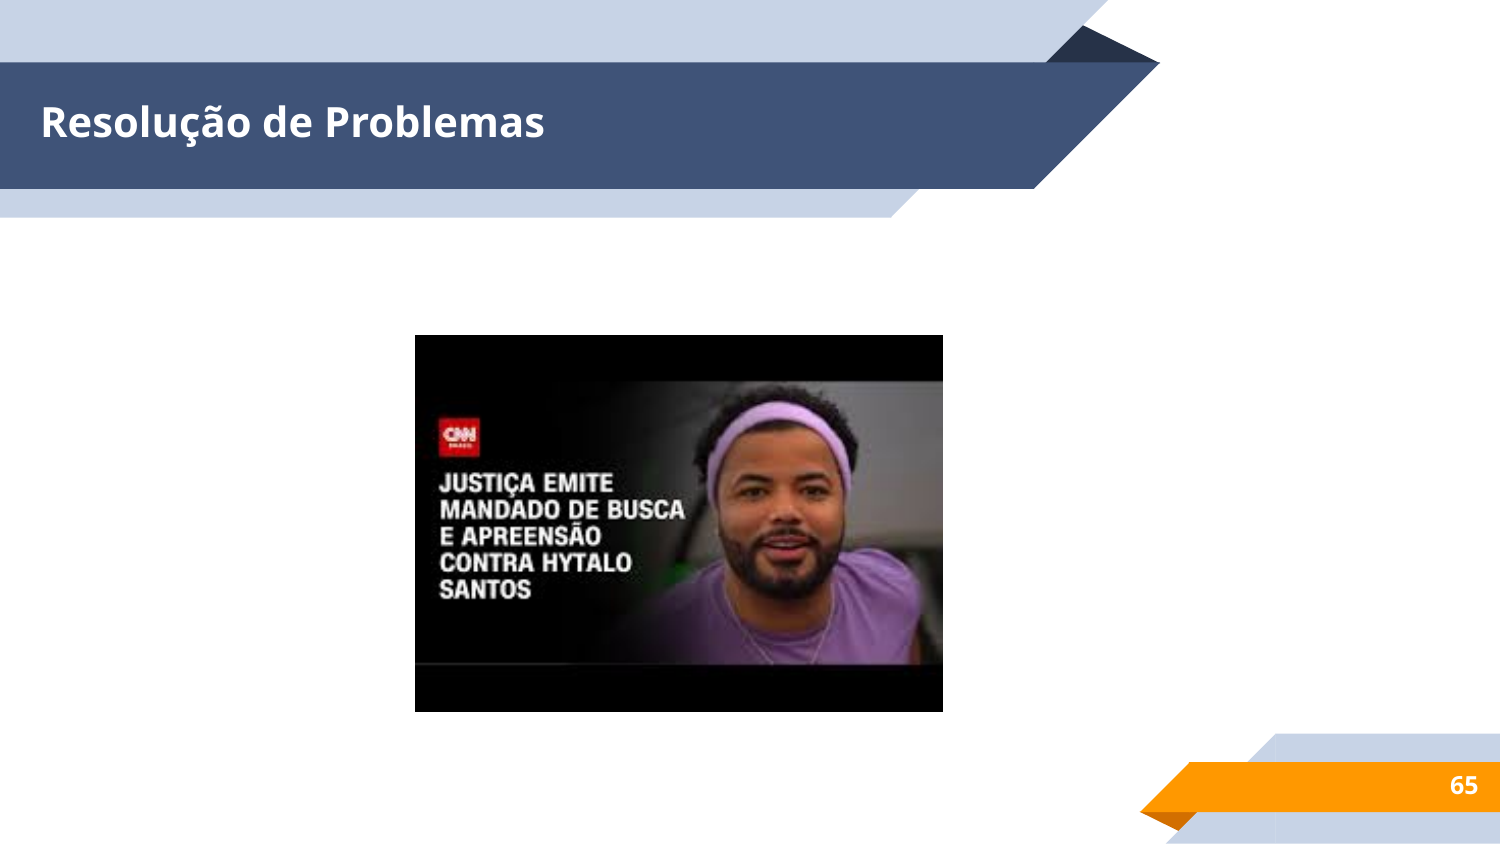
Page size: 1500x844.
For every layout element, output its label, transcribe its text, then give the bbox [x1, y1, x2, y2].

title Resolução de Problemas [25, 58, 979, 185]
slide_number ‹#› [1249, 760, 1494, 813]
picture [415, 335, 943, 712]
